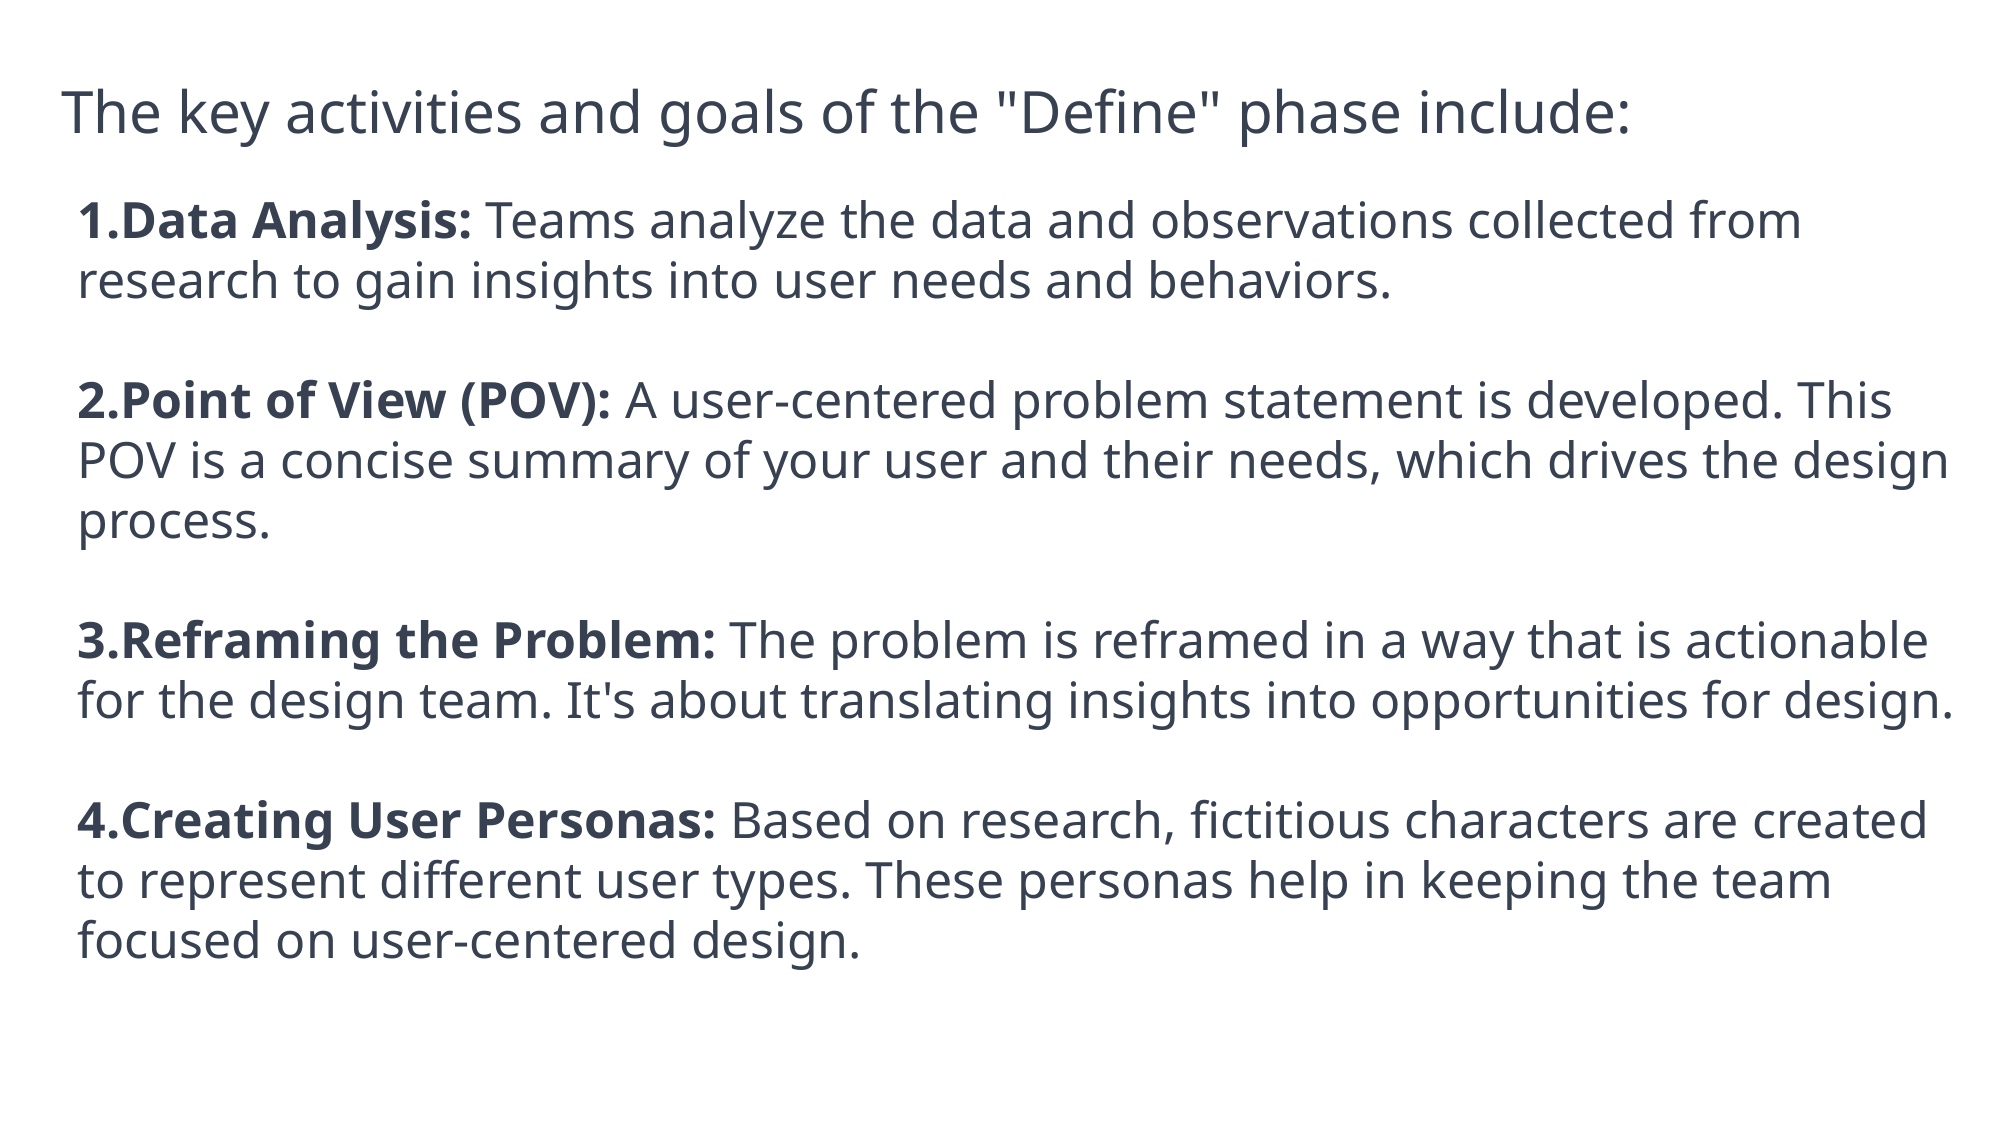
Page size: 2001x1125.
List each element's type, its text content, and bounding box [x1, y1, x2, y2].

text_box The key activities and goals of the "Define" phase include: [46, 68, 1675, 153]
text_box Data Analysis: Teams analyze the data and observations collected from research to gain insights into user needs and behaviors. Point of View (POV): A user-centered problem statement is developed. This POV is a concise summary of your user and their needs, which drives the design process. Reframing the Problem: The problem is reframed in a way that is actionable for the design team. It's about translating insights into opportunities for design. Creating User Personas: Based on research, fictitious characters are created to represent different user types. These personas help in keeping the team focused on user-centered design. [62, 181, 1976, 1037]
